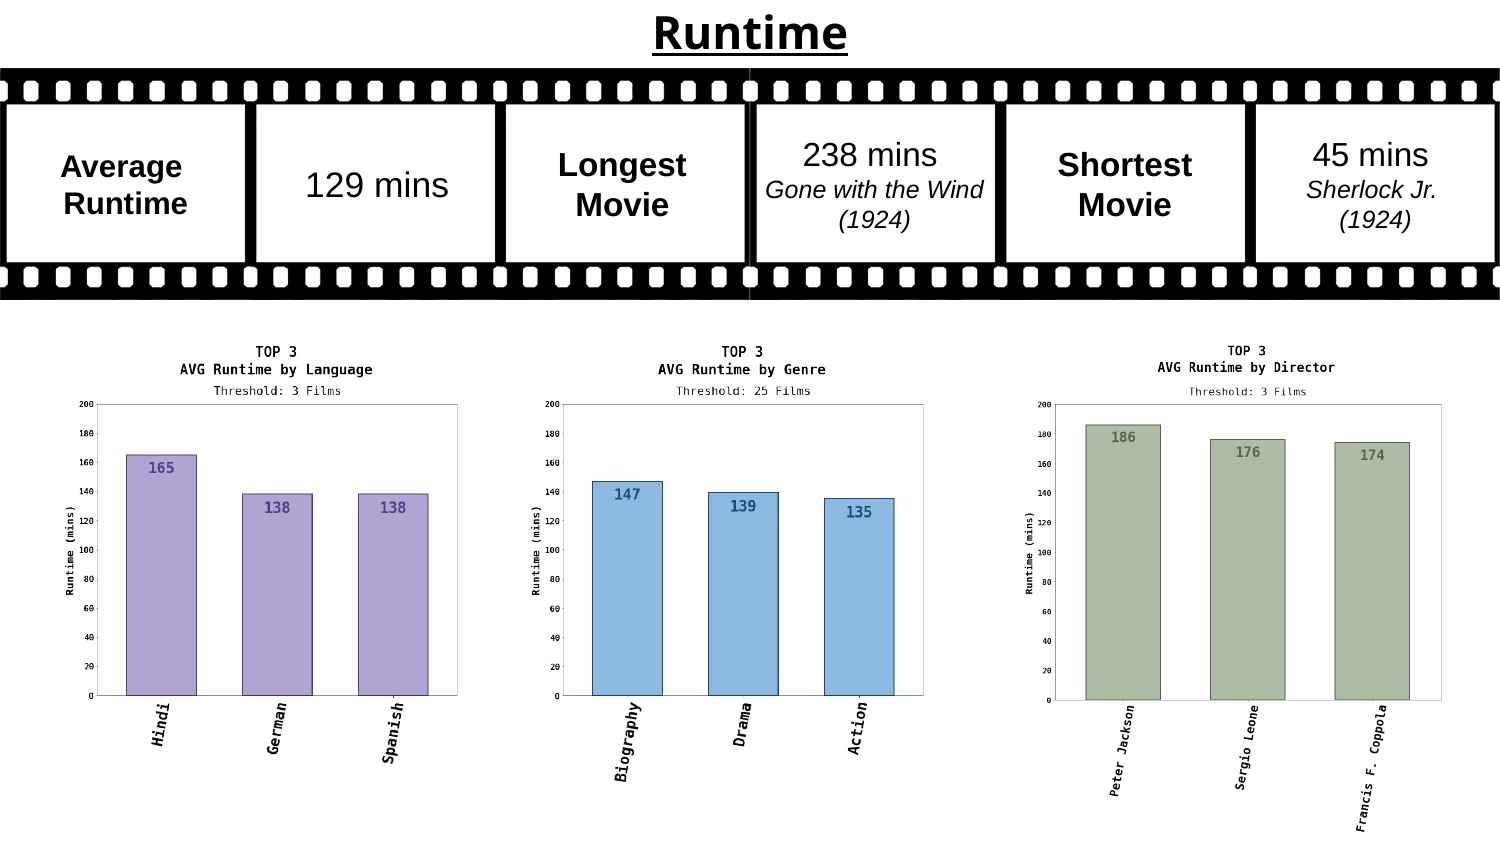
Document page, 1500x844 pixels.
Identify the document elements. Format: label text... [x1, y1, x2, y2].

picture [1022, 342, 1444, 836]
picture [61, 342, 460, 768]
text_box Runtime [613, 0, 887, 67]
picture [528, 342, 927, 786]
picture [0, 68, 1500, 300]
